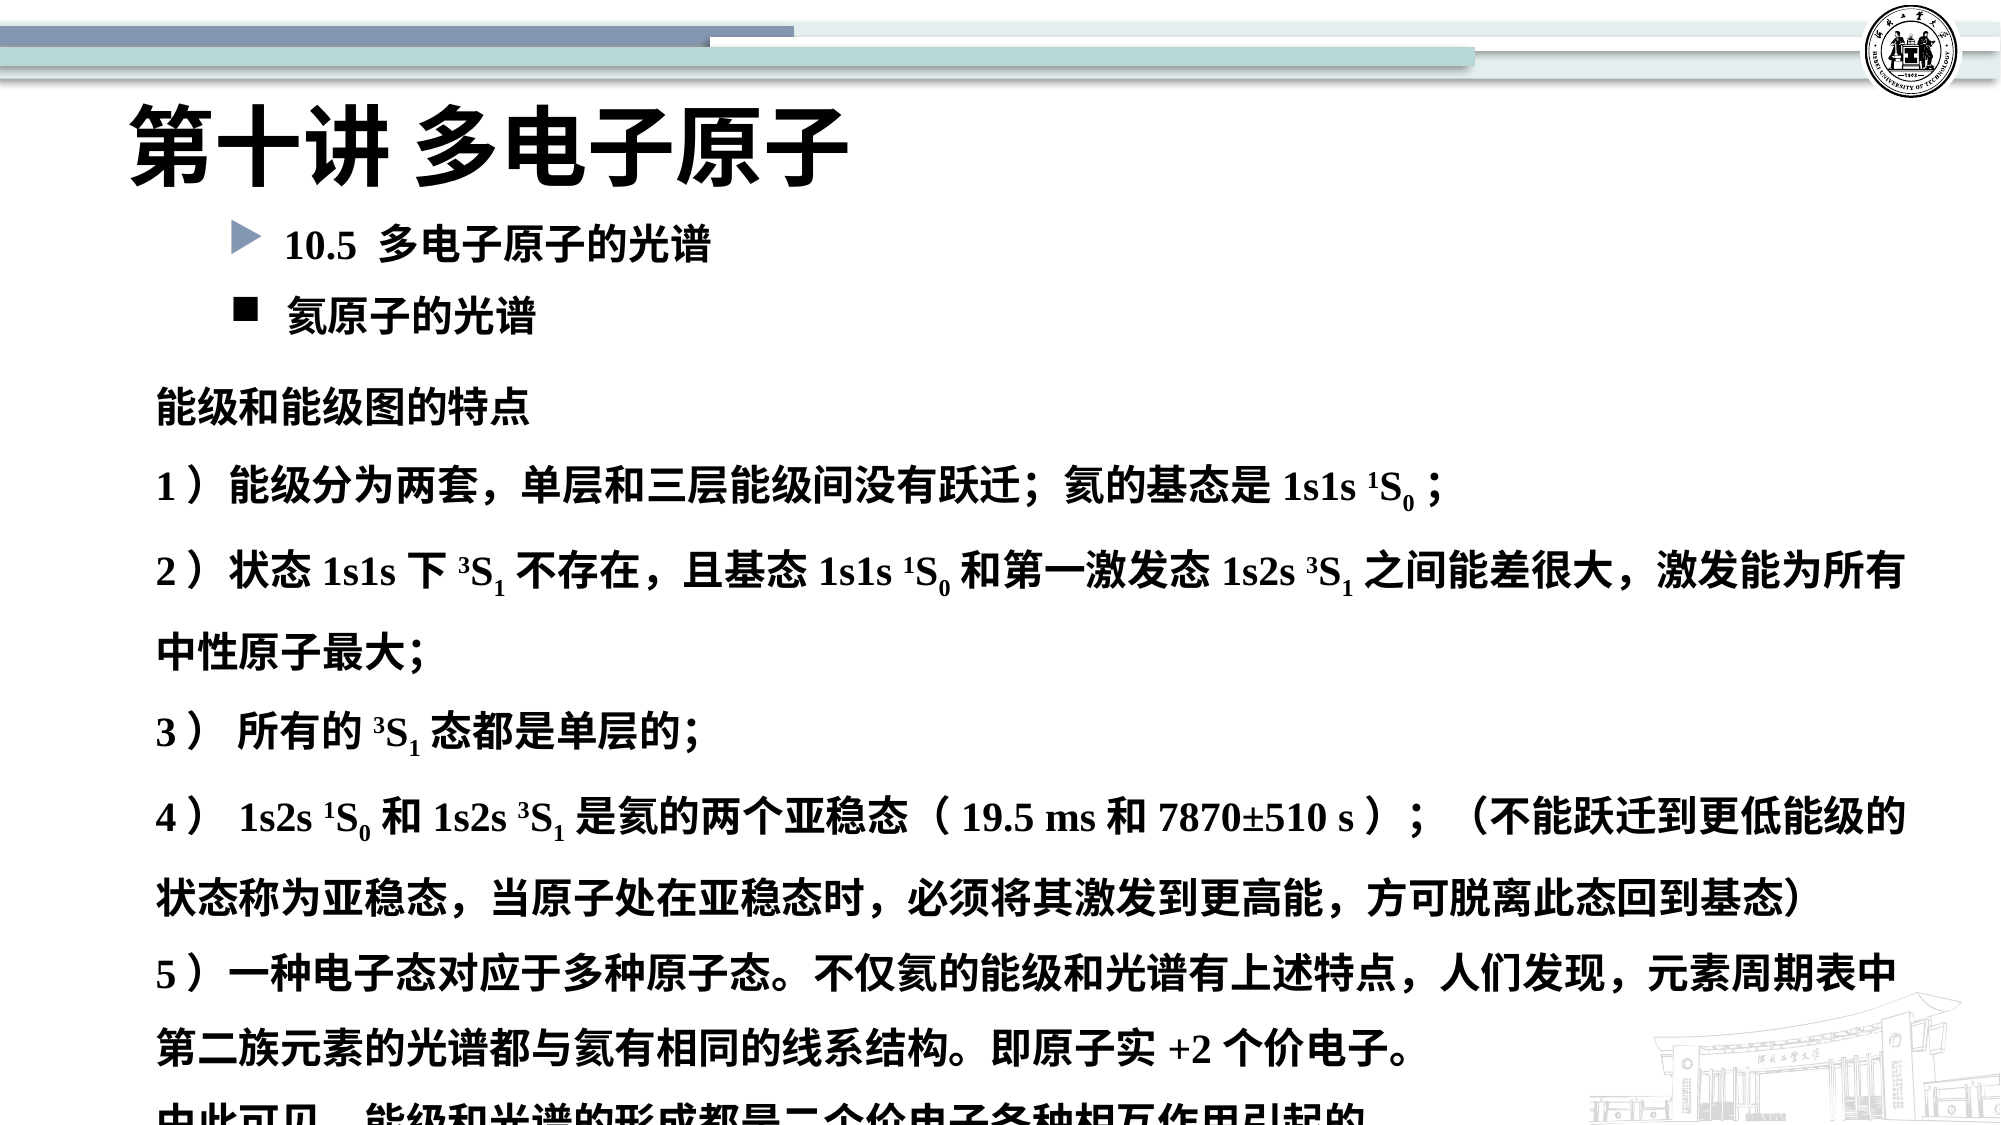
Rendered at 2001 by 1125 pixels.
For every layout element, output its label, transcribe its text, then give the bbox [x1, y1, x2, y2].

text_box 能级和能级图的特点 1）能级分为两套，单层和三层能级间没有跃迁；氦的基态是1s1s 1S0； 2）状态1s1s下3S1不存在，且基态1s1s 1S0和第一激发态1s2s 3S1之间能差很大，激发能为所有中性原子最大； 3） 所有的3S1态都是单层的； 4）1s2s 1S0和1s2s 3S1是氦的两个亚稳态（19.5 ms和7870±510 s）；（不能跃迁到更低能级的状态称为亚稳态，当原子处在亚稳态时，必须将其激发到更高能，方可脱离此态回到基态） 5）一种电子态对应于多种原子态。不仅氦的能级和光谱有上述特点，人们发现，元素周期表中第二族元素的光谱都与氦有相同的线系结构。即原子实+2个价电子。 由此可见，能级和光谱的形成都是二个价电子各种相互作用引起的. [140, 348, 1923, 1125]
text_box 氦原子的光谱 [215, 282, 552, 348]
title 第十讲 多电子原子 [112, 78, 1745, 210]
text_box 10.5 多电子原子的光谱 [213, 210, 1681, 283]
